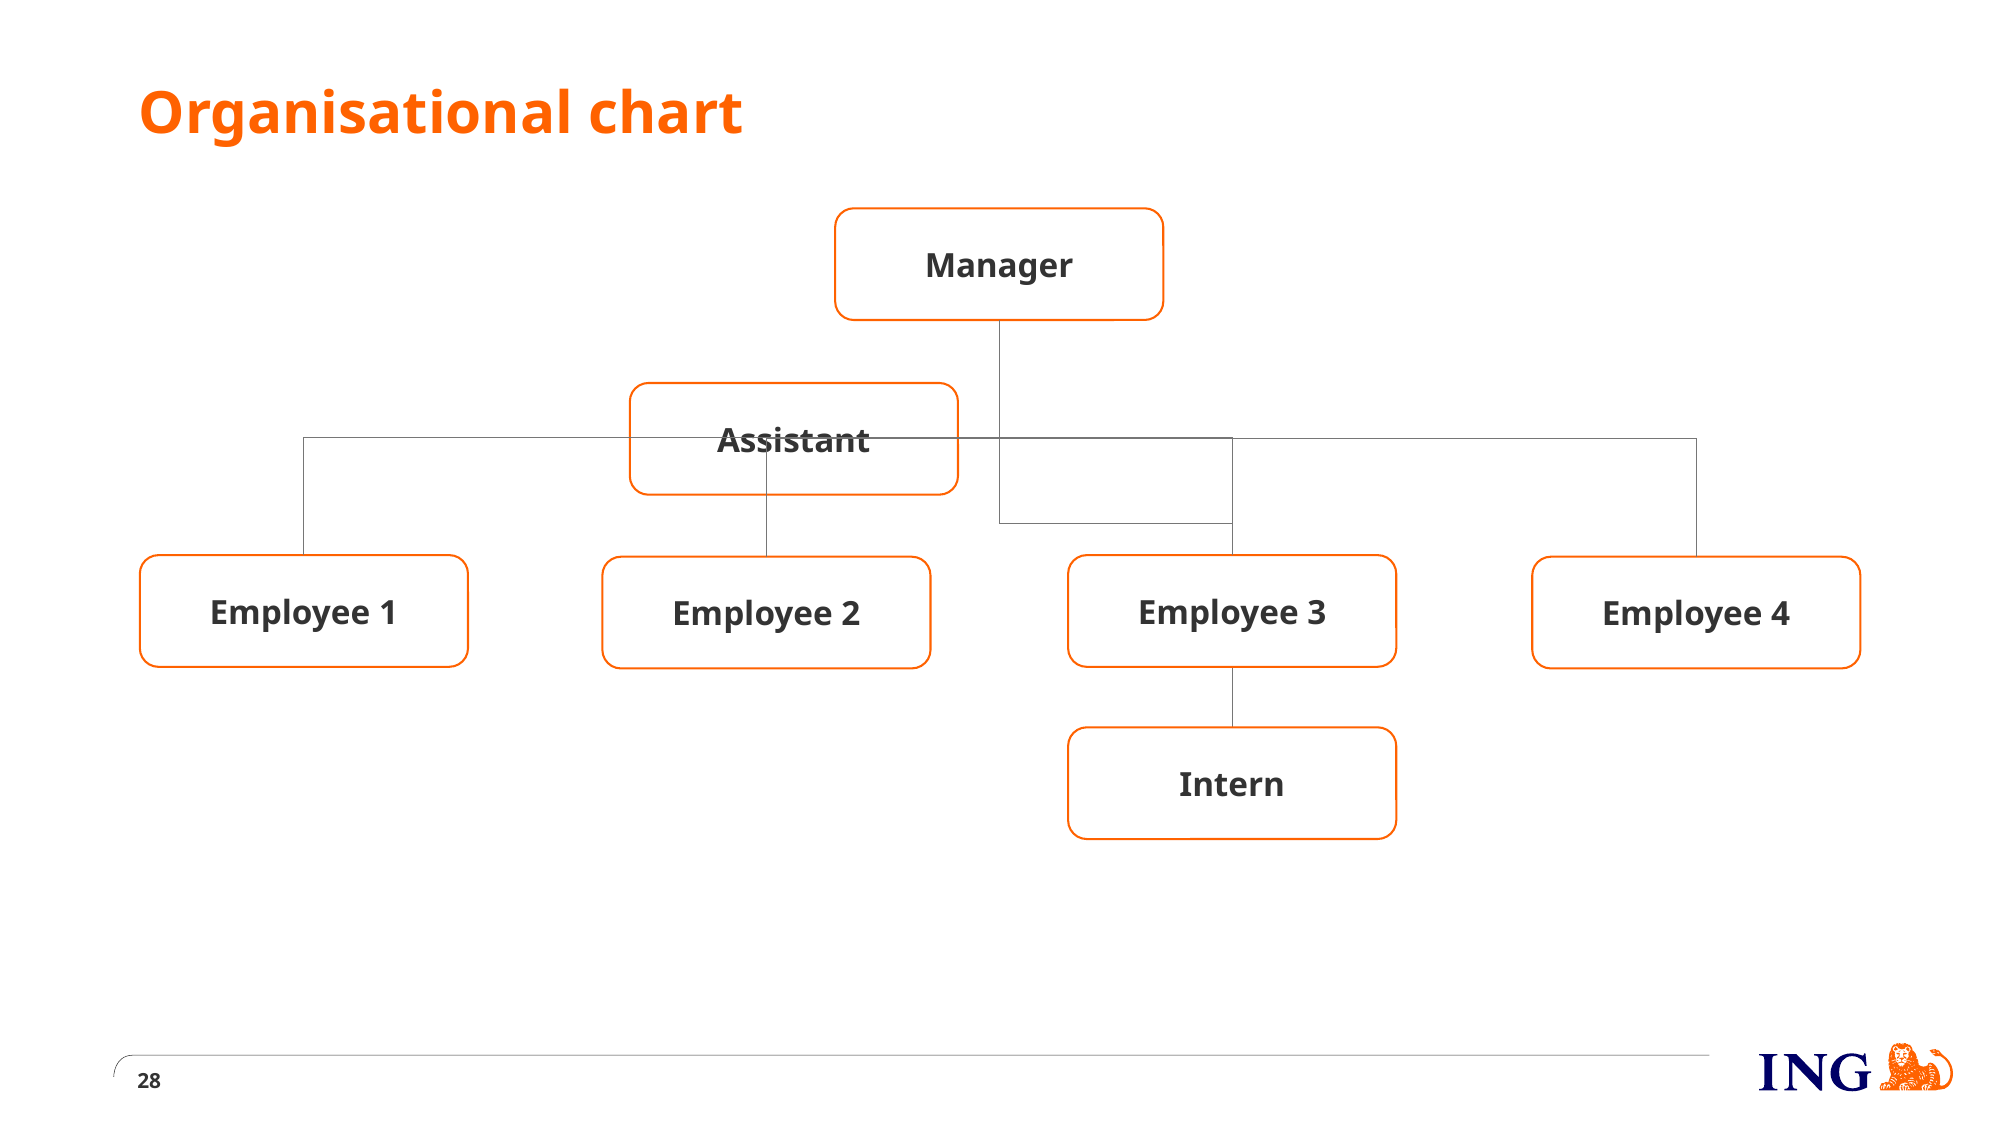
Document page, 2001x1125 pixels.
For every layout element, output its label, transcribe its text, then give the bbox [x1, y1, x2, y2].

text_box Employee 2 [770, 555, 932, 670]
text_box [998, 321, 1229, 555]
title Organisational chart [138, 46, 1860, 187]
text_box Intern [1067, 726, 1398, 841]
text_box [764, 321, 998, 555]
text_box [534, 89, 770, 786]
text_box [912, 555, 1229, 641]
text_box Employee 4 [1531, 555, 1862, 670]
slide_number 28 [137, 1066, 219, 1097]
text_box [1229, 89, 1467, 787]
text_box Employee 1 [138, 554, 470, 668]
text_box Employee 3 [1067, 641, 1229, 668]
text_box Manager [834, 207, 1165, 321]
